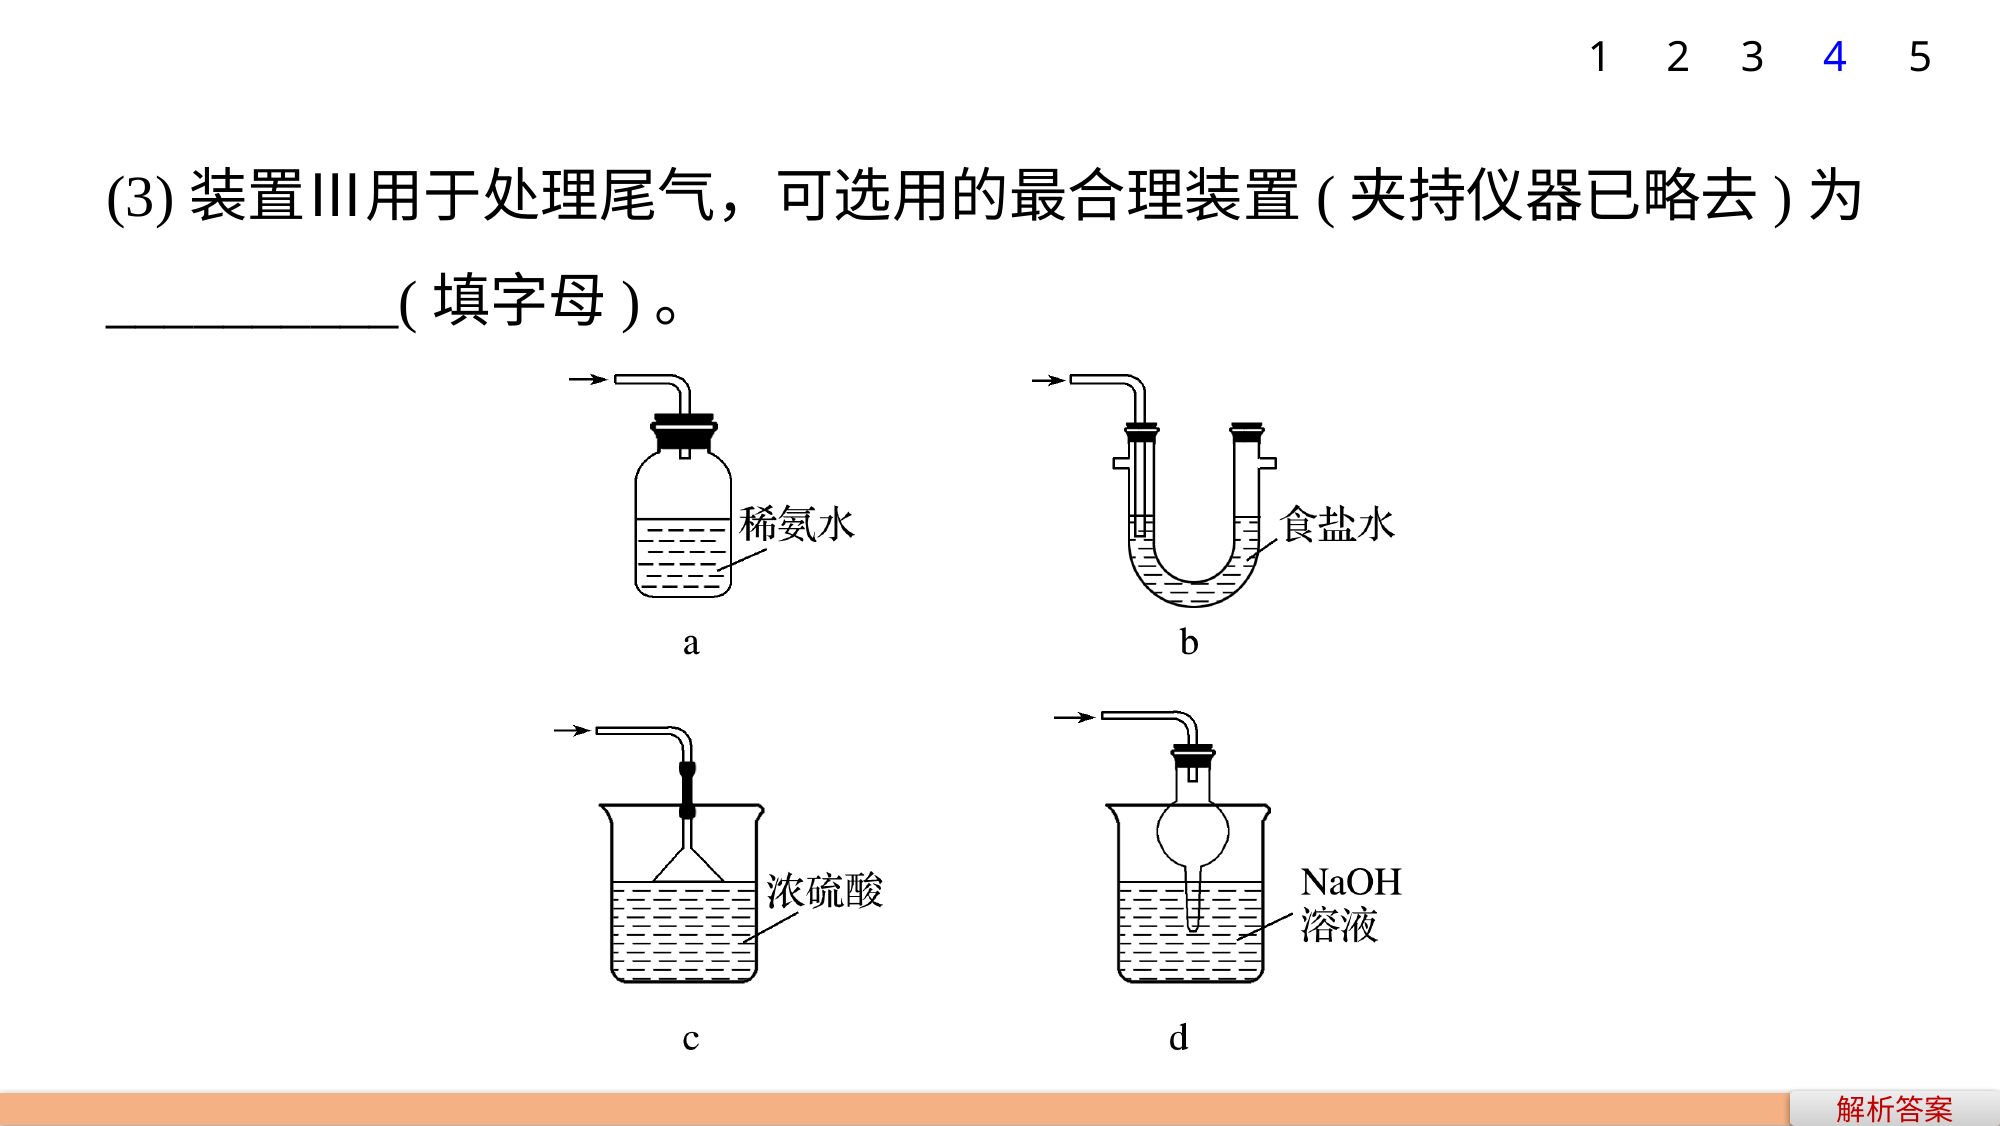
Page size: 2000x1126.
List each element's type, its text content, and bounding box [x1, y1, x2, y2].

text_box [0, 1092, 1787, 1126]
text_box 4 [1802, 7, 1868, 102]
picture [542, 350, 1411, 1055]
text_box 5 [1887, 7, 1953, 102]
text_box 2 [1649, 7, 1711, 102]
text_box 1 [1566, 7, 1632, 102]
text_box 3 [1727, 7, 1785, 102]
text_box (3)装置Ⅲ用于处理尾气，可选用的最合理装置(夹持仪器已略去)为__________(填字母)。 [86, 113, 1900, 344]
text_box 解析答案 [1788, 1089, 2000, 1126]
